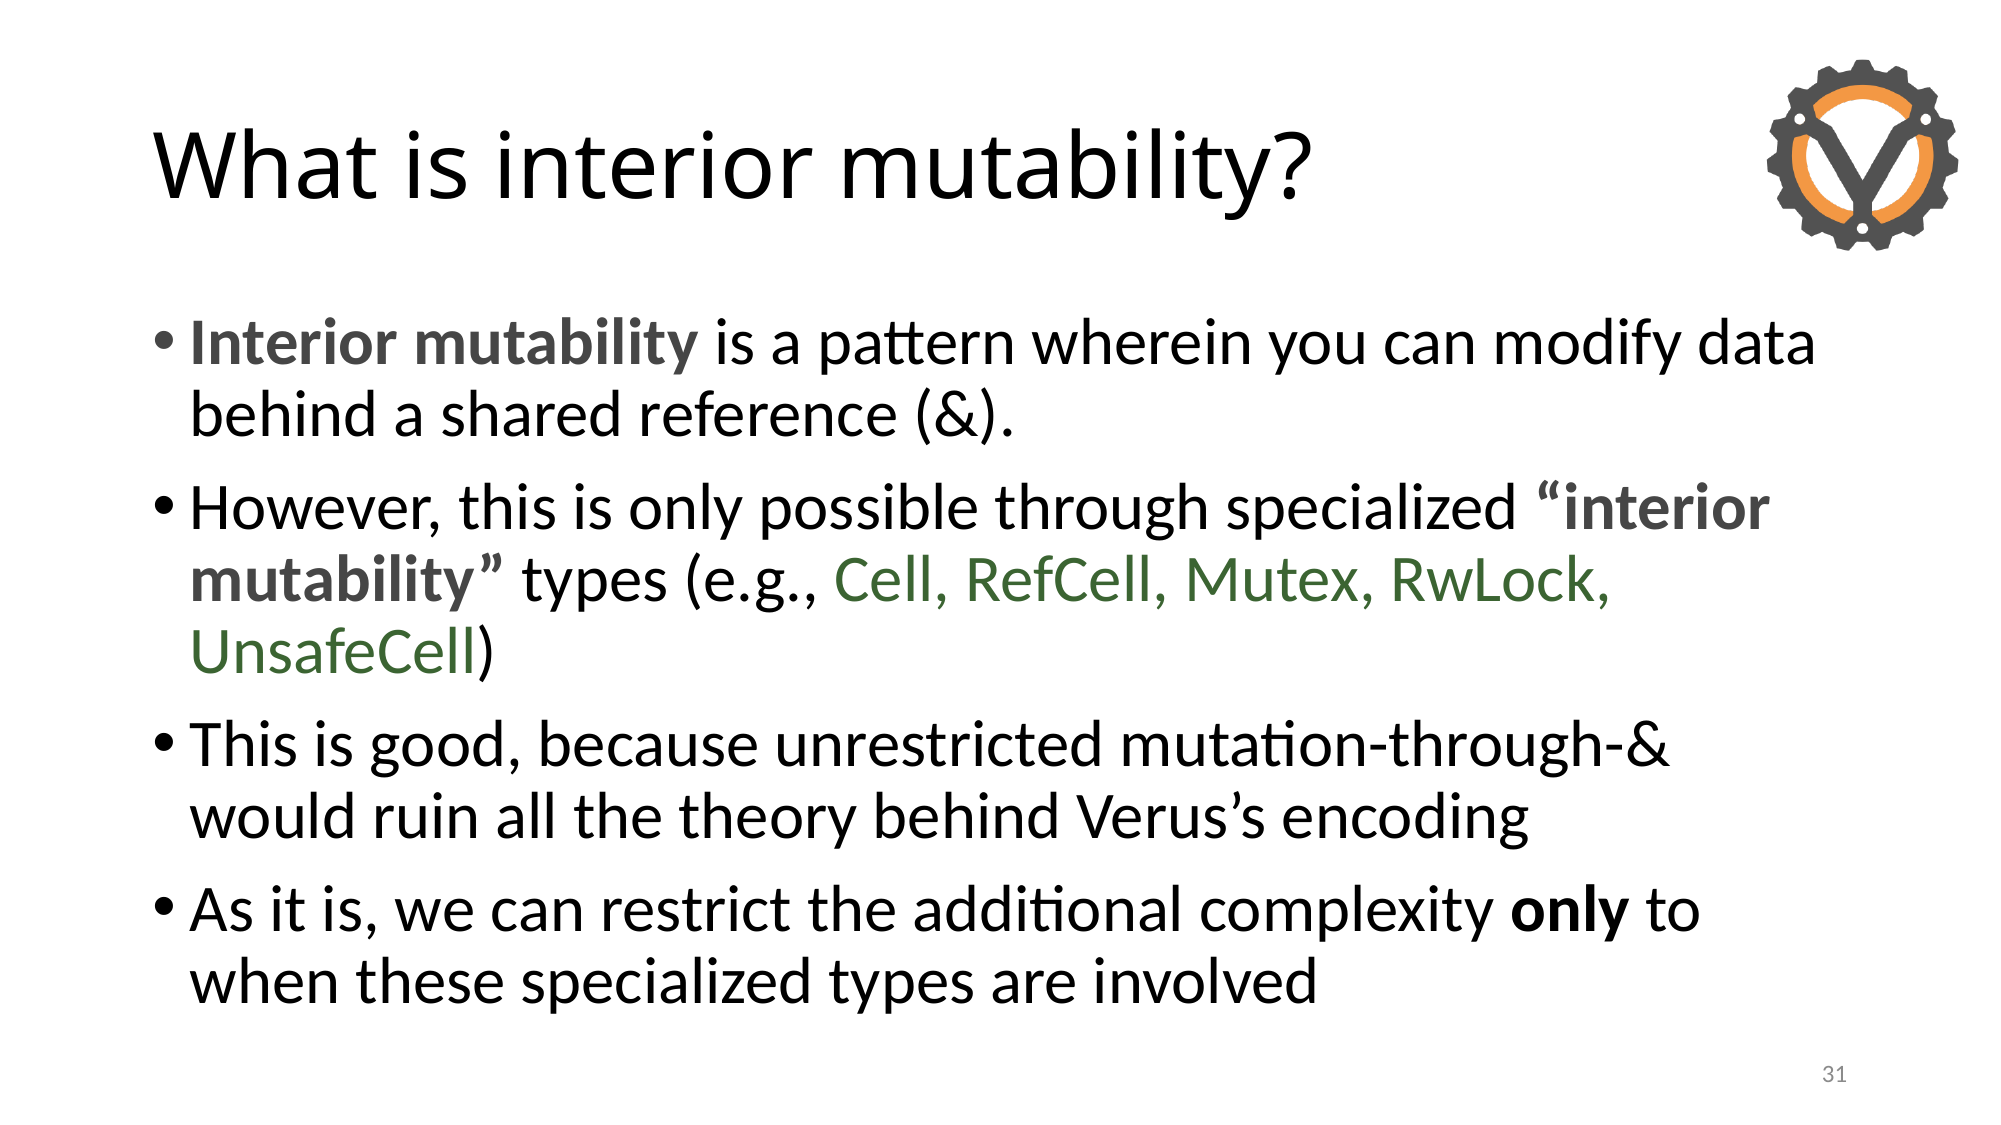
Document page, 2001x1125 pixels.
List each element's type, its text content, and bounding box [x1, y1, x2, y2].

slide_number 31 [1412, 1042, 1863, 1103]
picture [1766, 59, 1959, 252]
title What is interior mutability? [137, 59, 1751, 278]
list Interior mutability is a pattern wherein you can modify data behind a shared reference (&). However, this is only possible through specialized “interior mutability” types (e.g., Cell, RefCell, Mutex, RwLock, UnsafeCell) This is good, because unrestricted mutation-through-& would ruin all the theory behind Verus’s encoding As it is, we can restrict the additional complexity only to when these specialized types are involved [137, 299, 1863, 1103]
